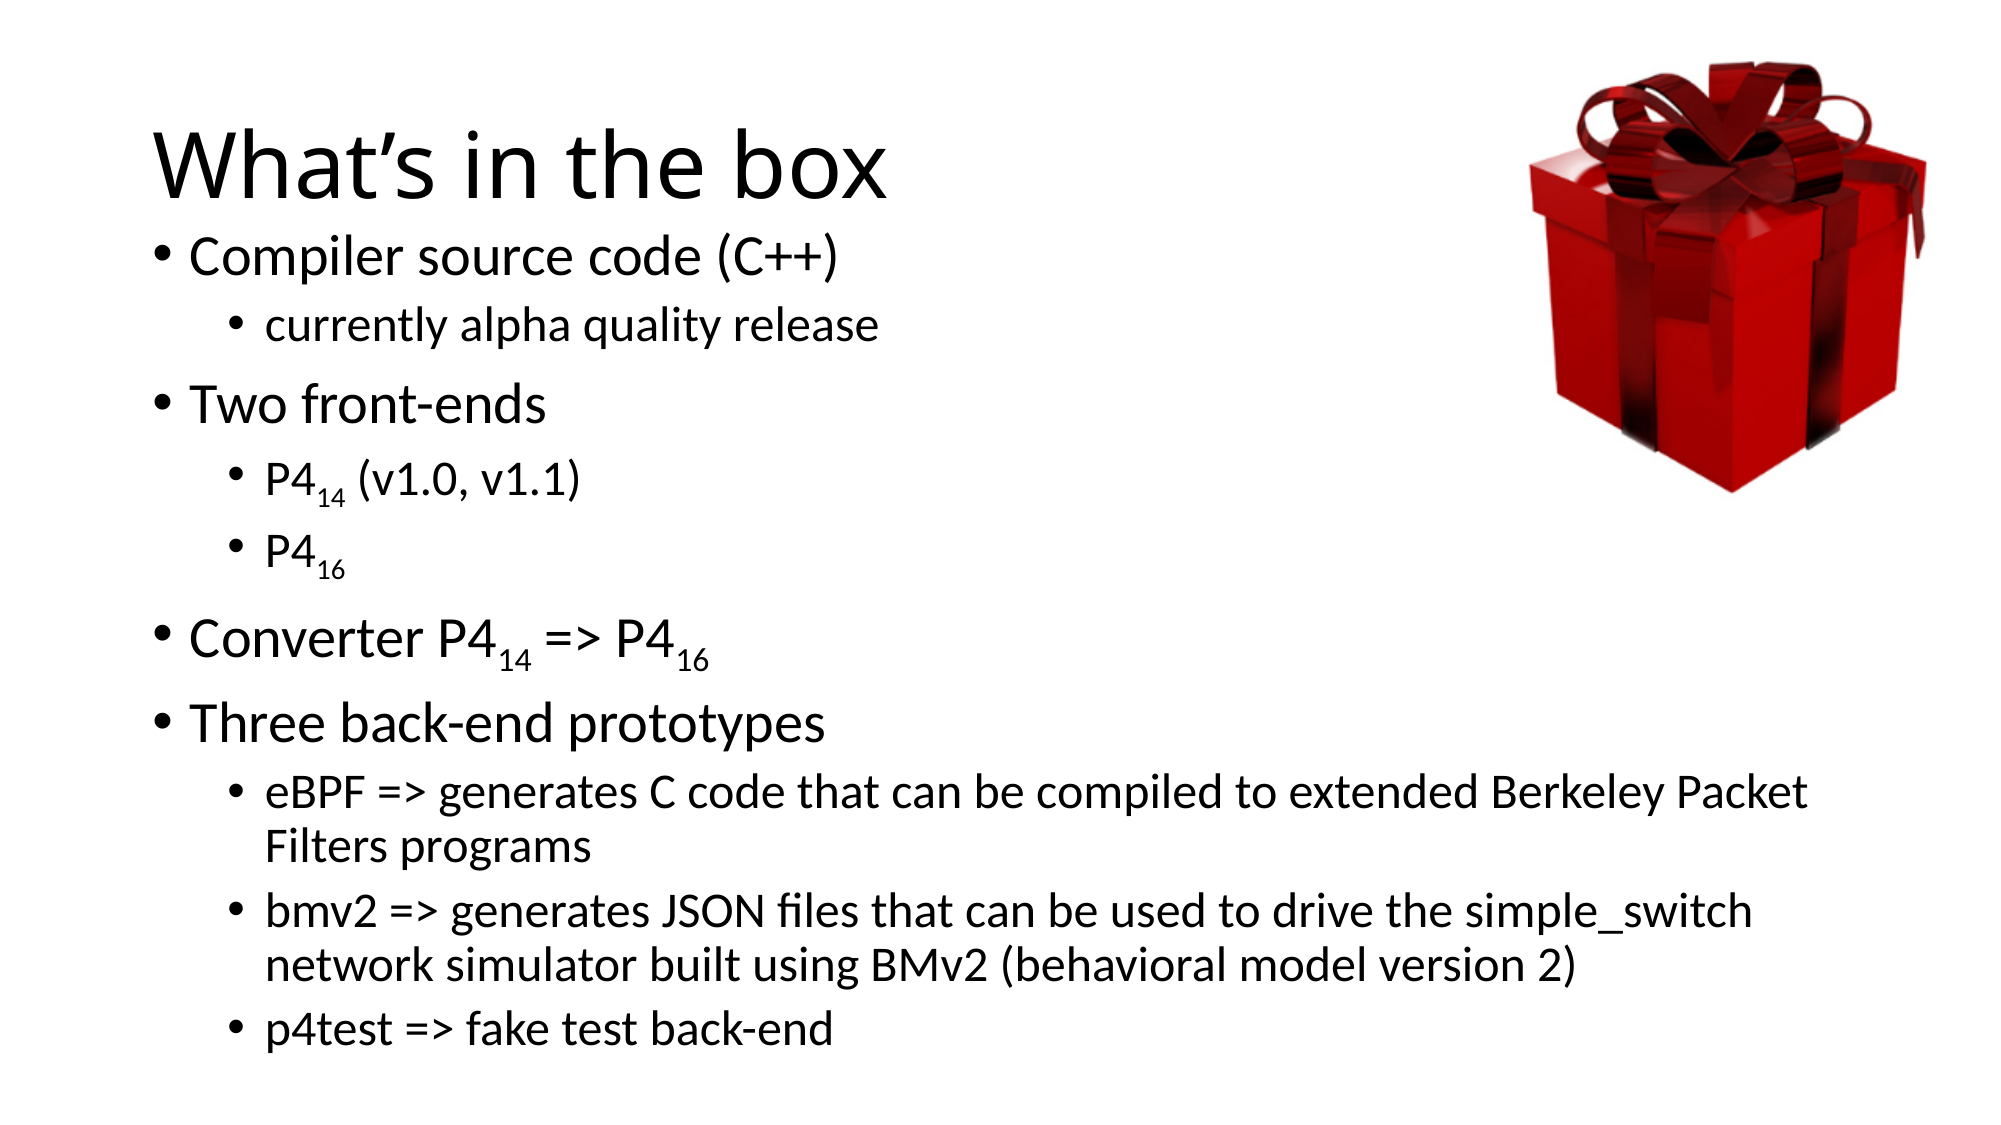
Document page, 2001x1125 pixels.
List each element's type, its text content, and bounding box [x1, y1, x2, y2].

text_box Compiler source code (C++) currently alpha quality release Two front-ends P414 (v1.0, v1.1) P416 Converter P414 => P416 Three back-end prototypes eBPF => generates C code that can be compiled to extended Berkeley Packet Filters programs bmv2 => generates JSON files that can be used to drive the simple_switch network simulator built using BMv2 (behavioral model version 2) p4test => fake test back-end [137, 217, 1863, 1107]
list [1459, 0, 2000, 530]
title What’s in the box [137, 59, 1459, 217]
